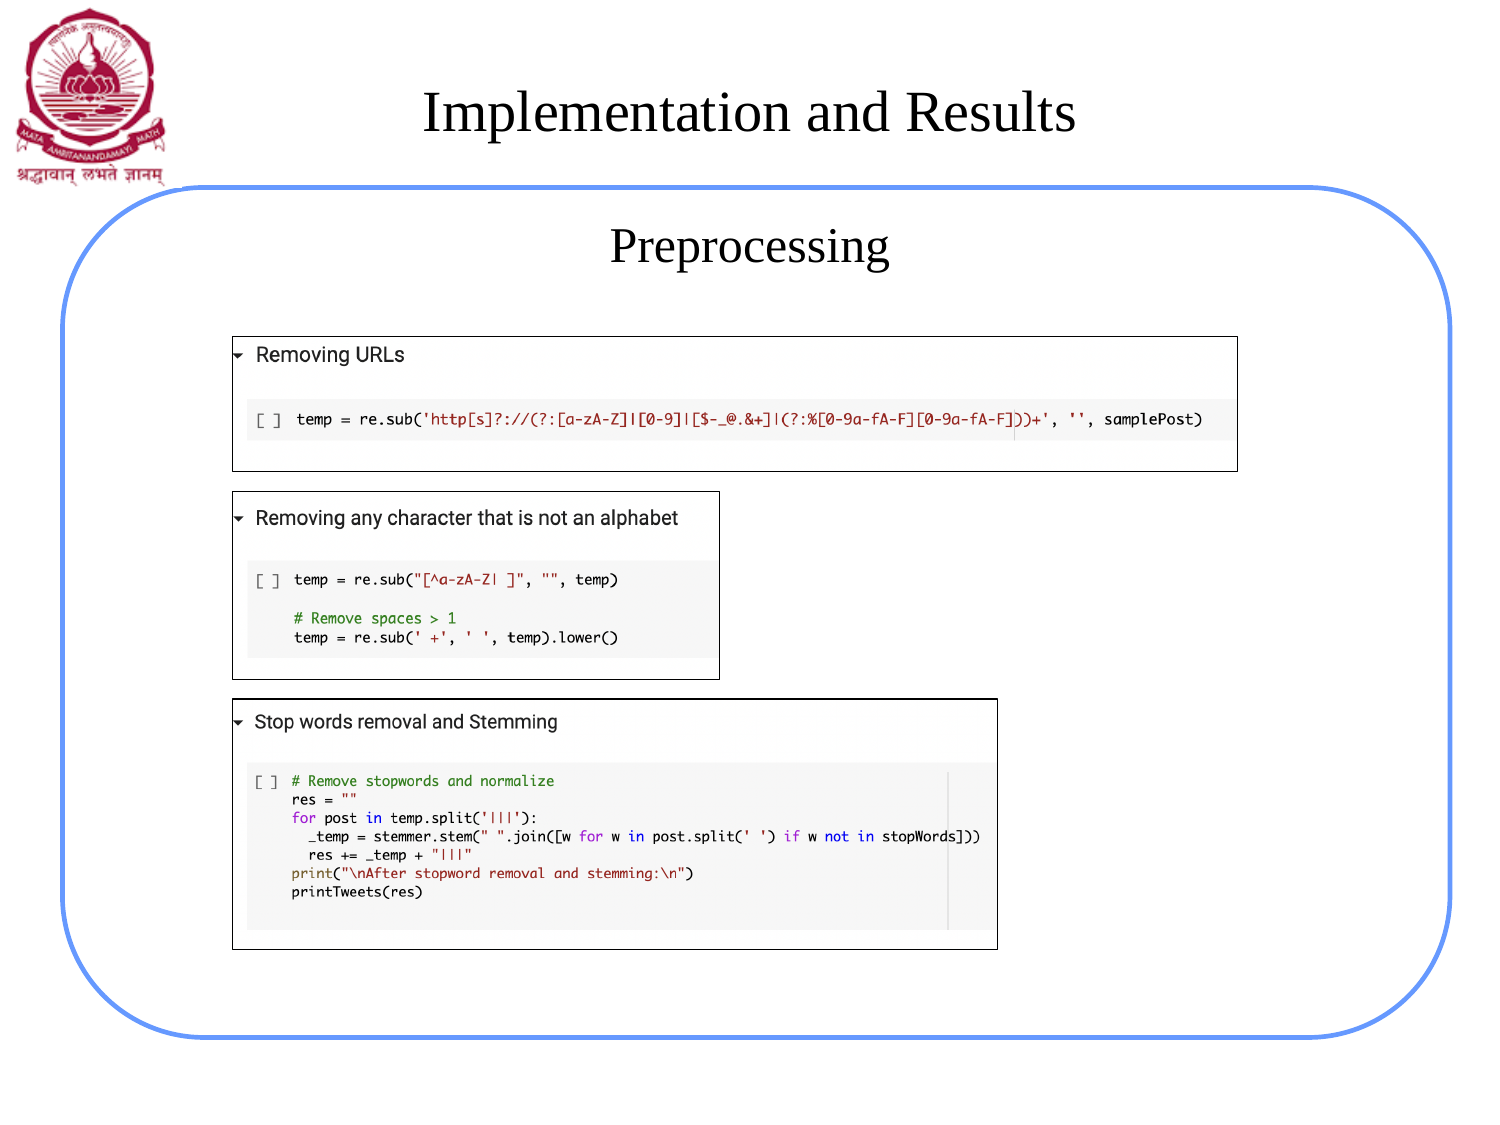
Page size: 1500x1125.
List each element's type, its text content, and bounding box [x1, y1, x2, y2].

text_box Preprocessing [462, 205, 1038, 281]
picture [232, 492, 720, 680]
picture [232, 699, 998, 949]
title Implementation and Results [187, 40, 1314, 175]
picture [232, 336, 1238, 472]
picture [0, 6, 182, 188]
